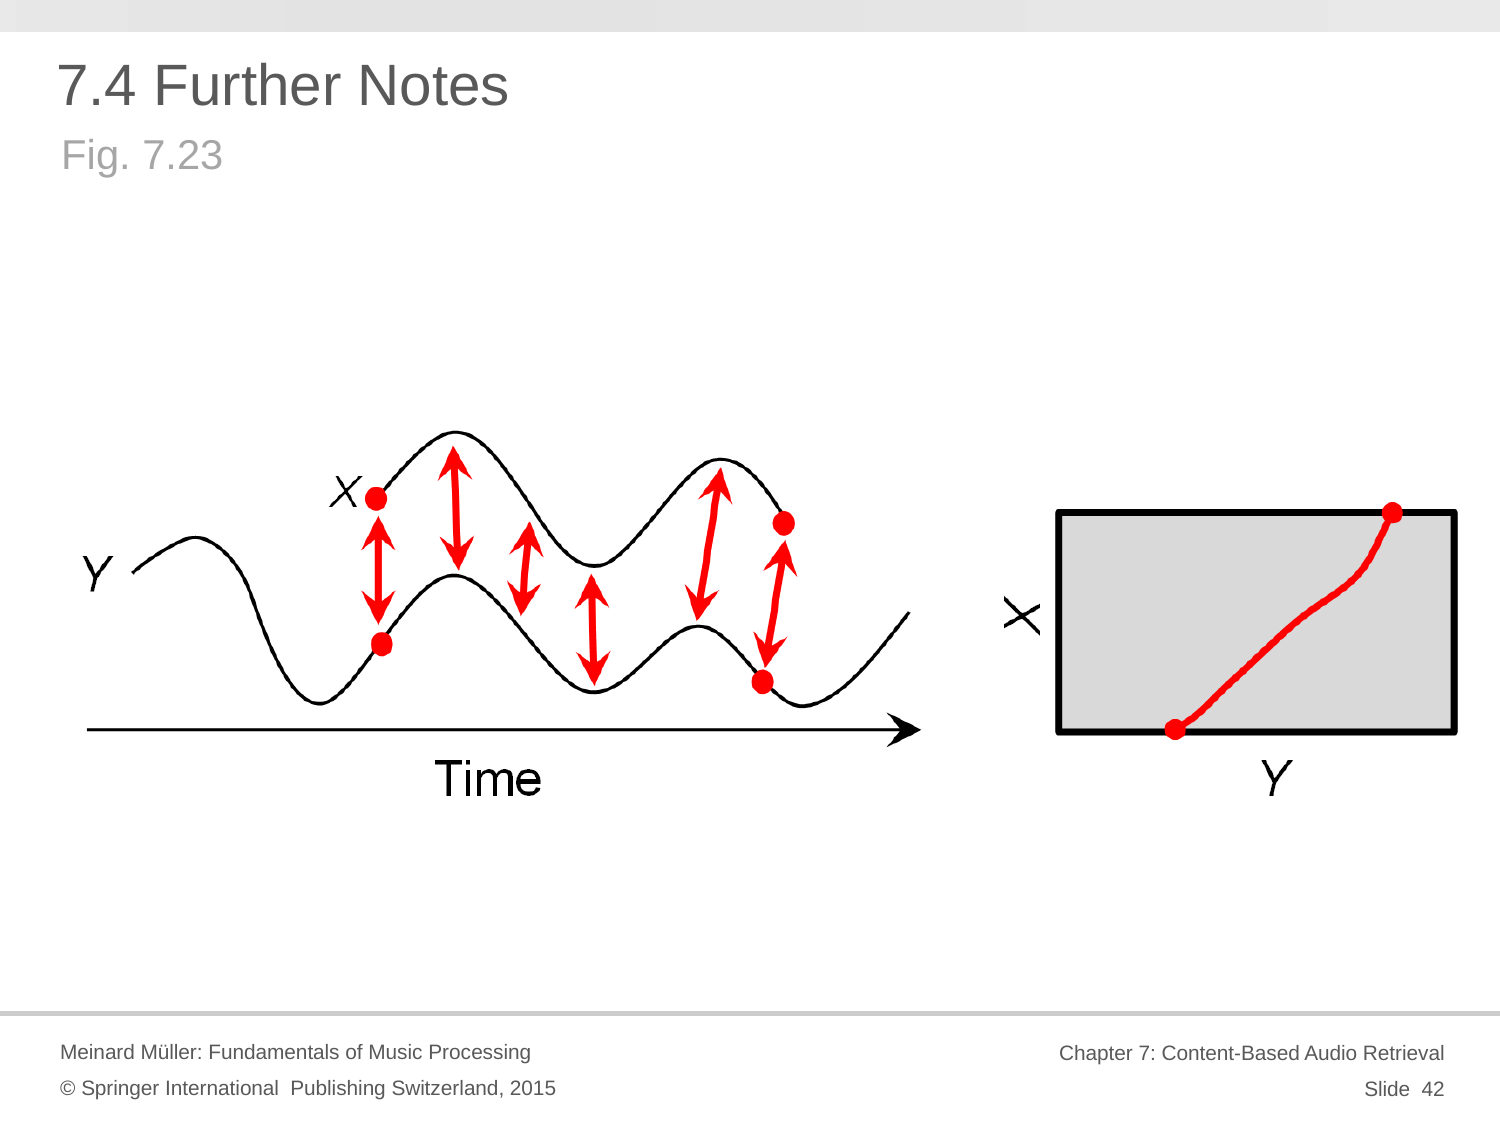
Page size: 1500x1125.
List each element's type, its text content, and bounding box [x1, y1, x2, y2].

list Fig. 7.23 [46, 115, 276, 198]
title 7.4 Further Notes [40, 39, 1448, 133]
picture [0, 0, 1500, 32]
picture [46, 405, 1463, 840]
